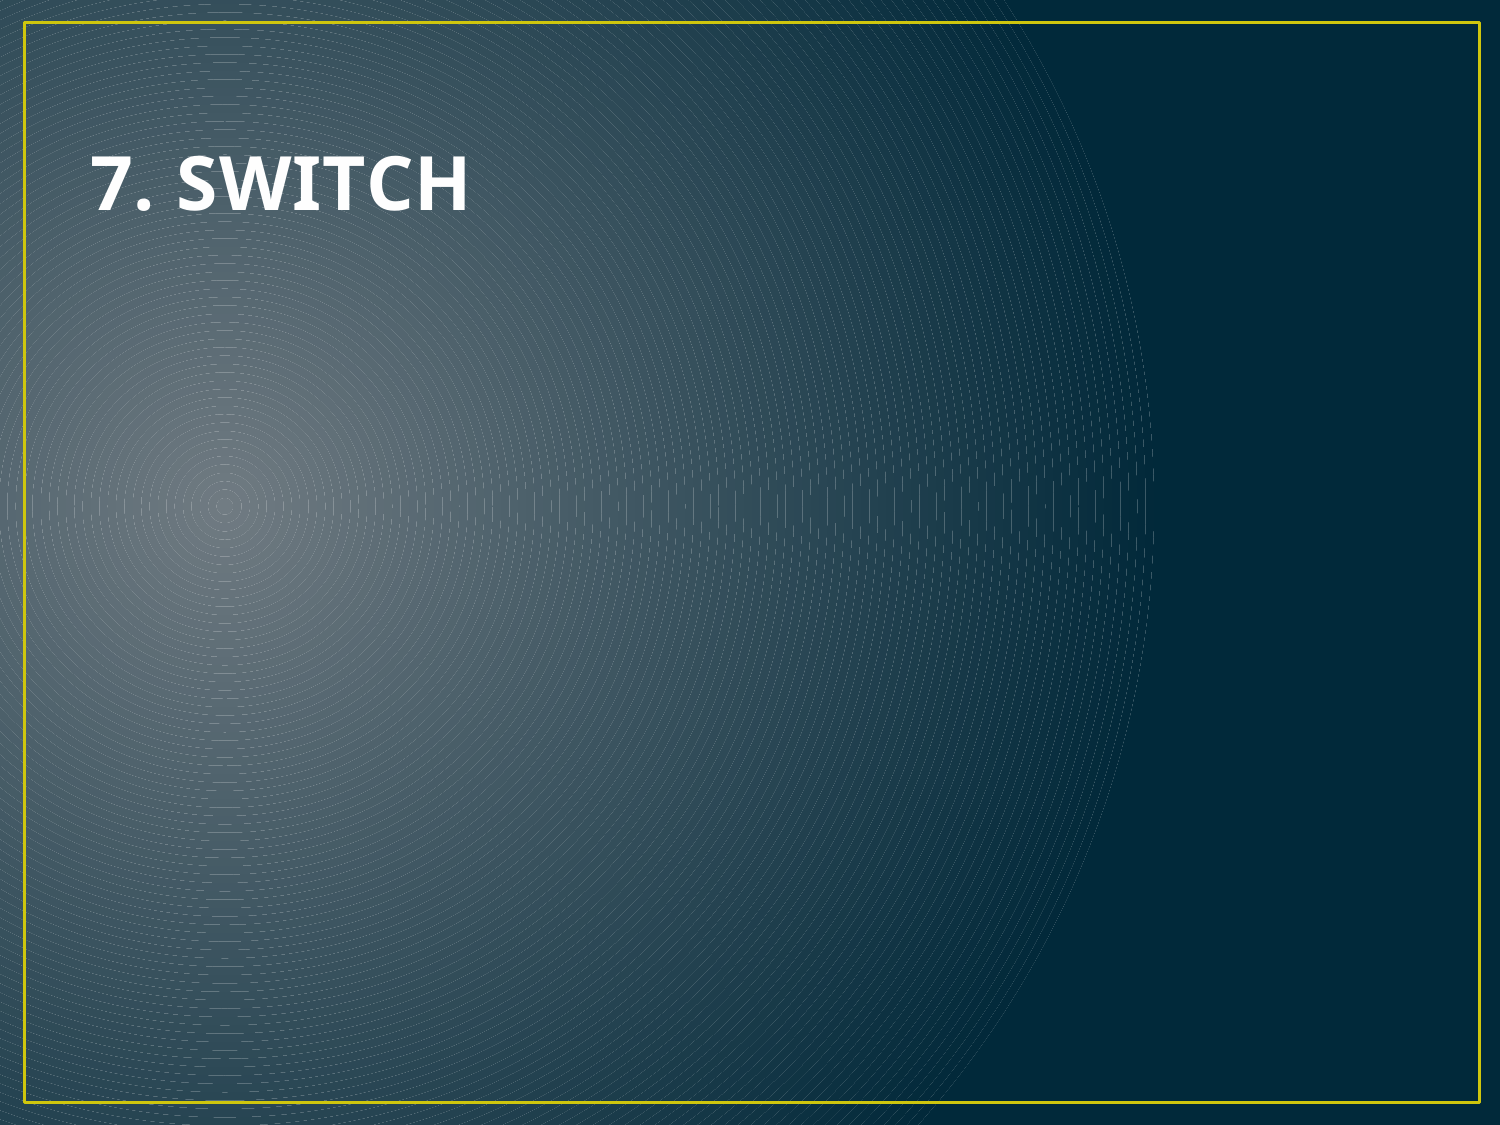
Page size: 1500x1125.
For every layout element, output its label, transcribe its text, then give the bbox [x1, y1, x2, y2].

title 7. SWITCH [75, 45, 1425, 233]
